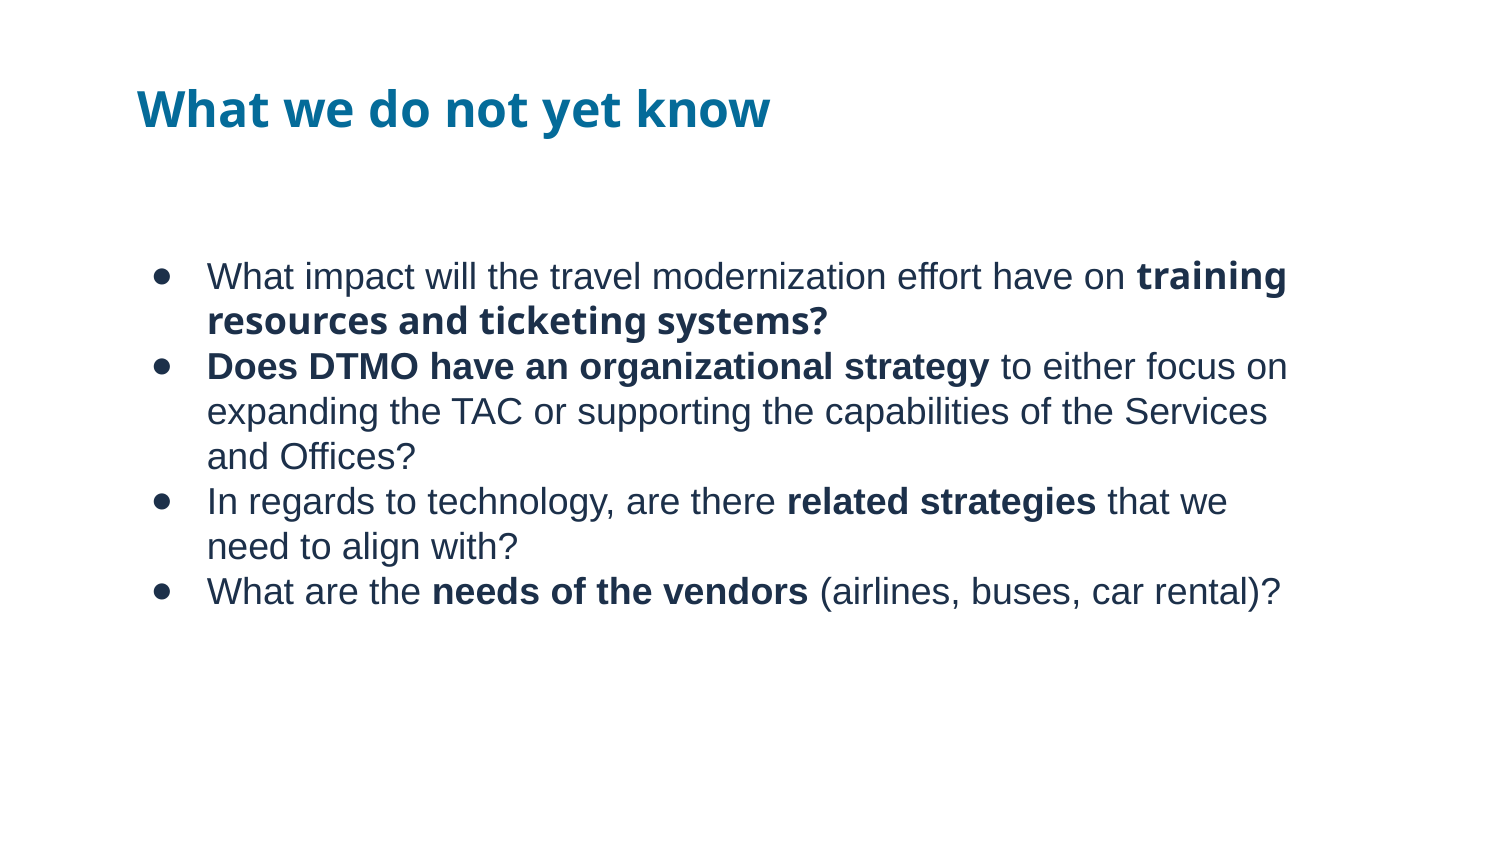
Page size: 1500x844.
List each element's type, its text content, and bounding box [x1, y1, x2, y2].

title What impact will the travel modernization effort have on training resources and ticketing systems? Does DTMO have an organizational strategy to either focus on expanding the TAC or supporting the capabilities of the Services and Offices? In regards to technology, are there related strategies that we need to align with? What are the needs of the vendors (airlines, buses, car rental)? [116, 125, 1329, 738]
subtitle What we do not yet know [122, 47, 946, 158]
